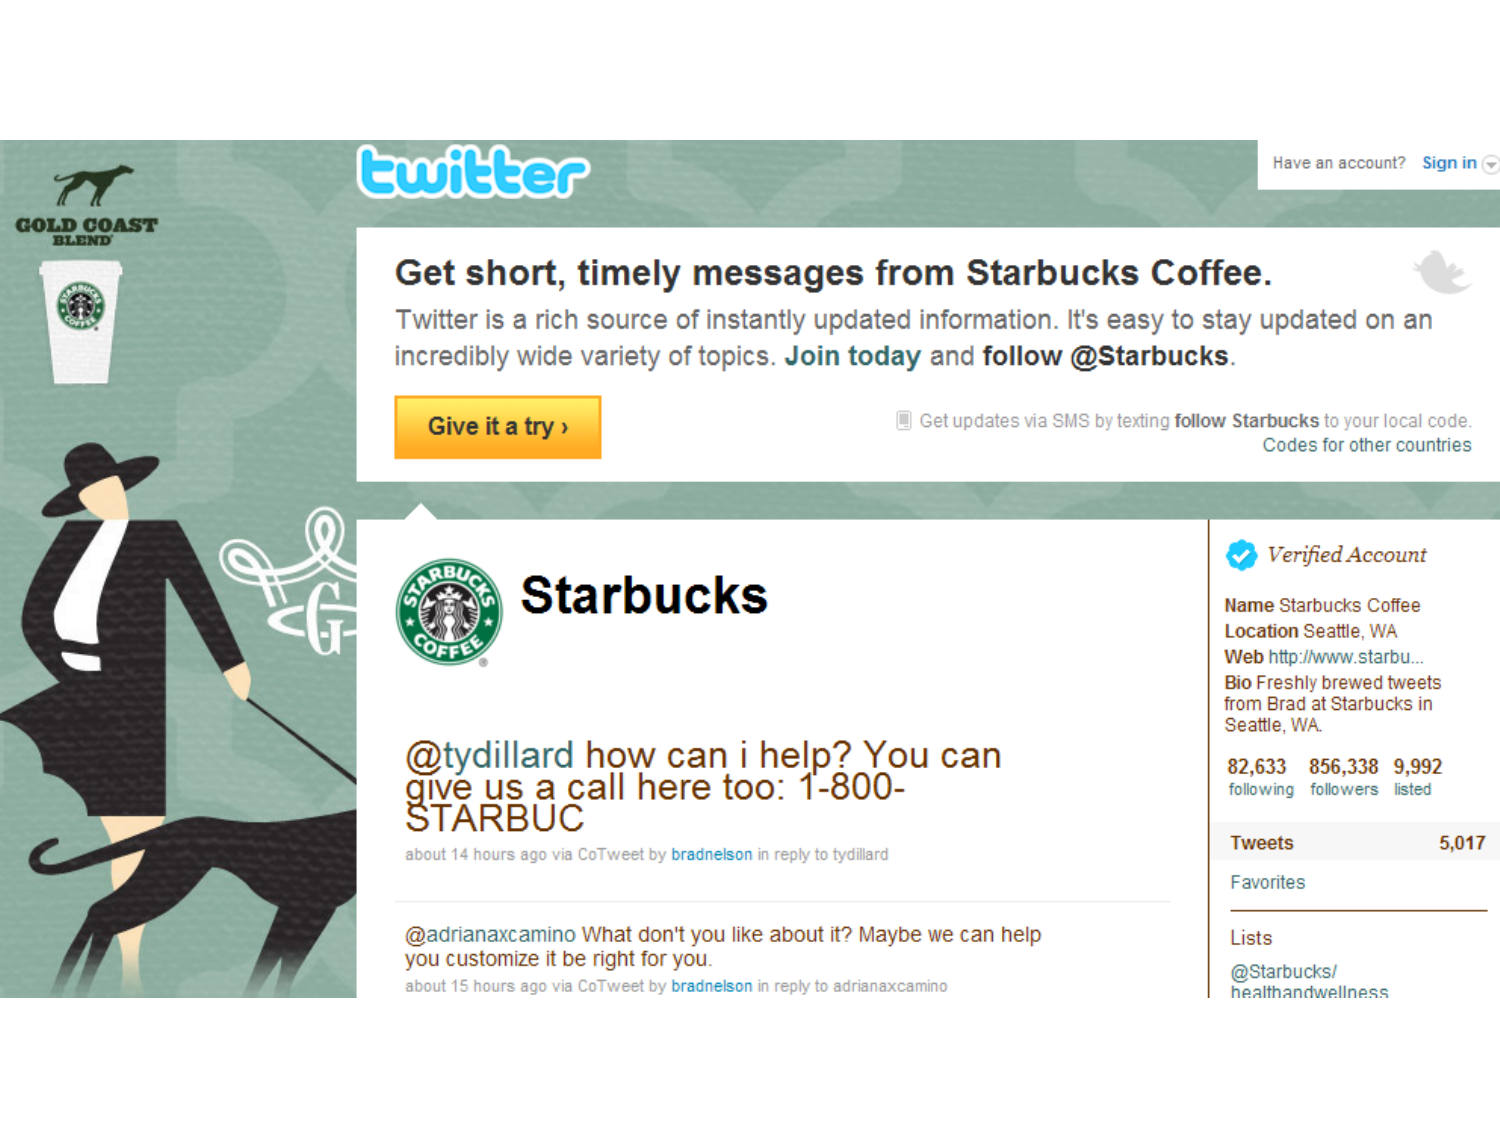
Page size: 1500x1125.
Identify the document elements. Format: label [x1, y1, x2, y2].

picture [0, 140, 1500, 999]
